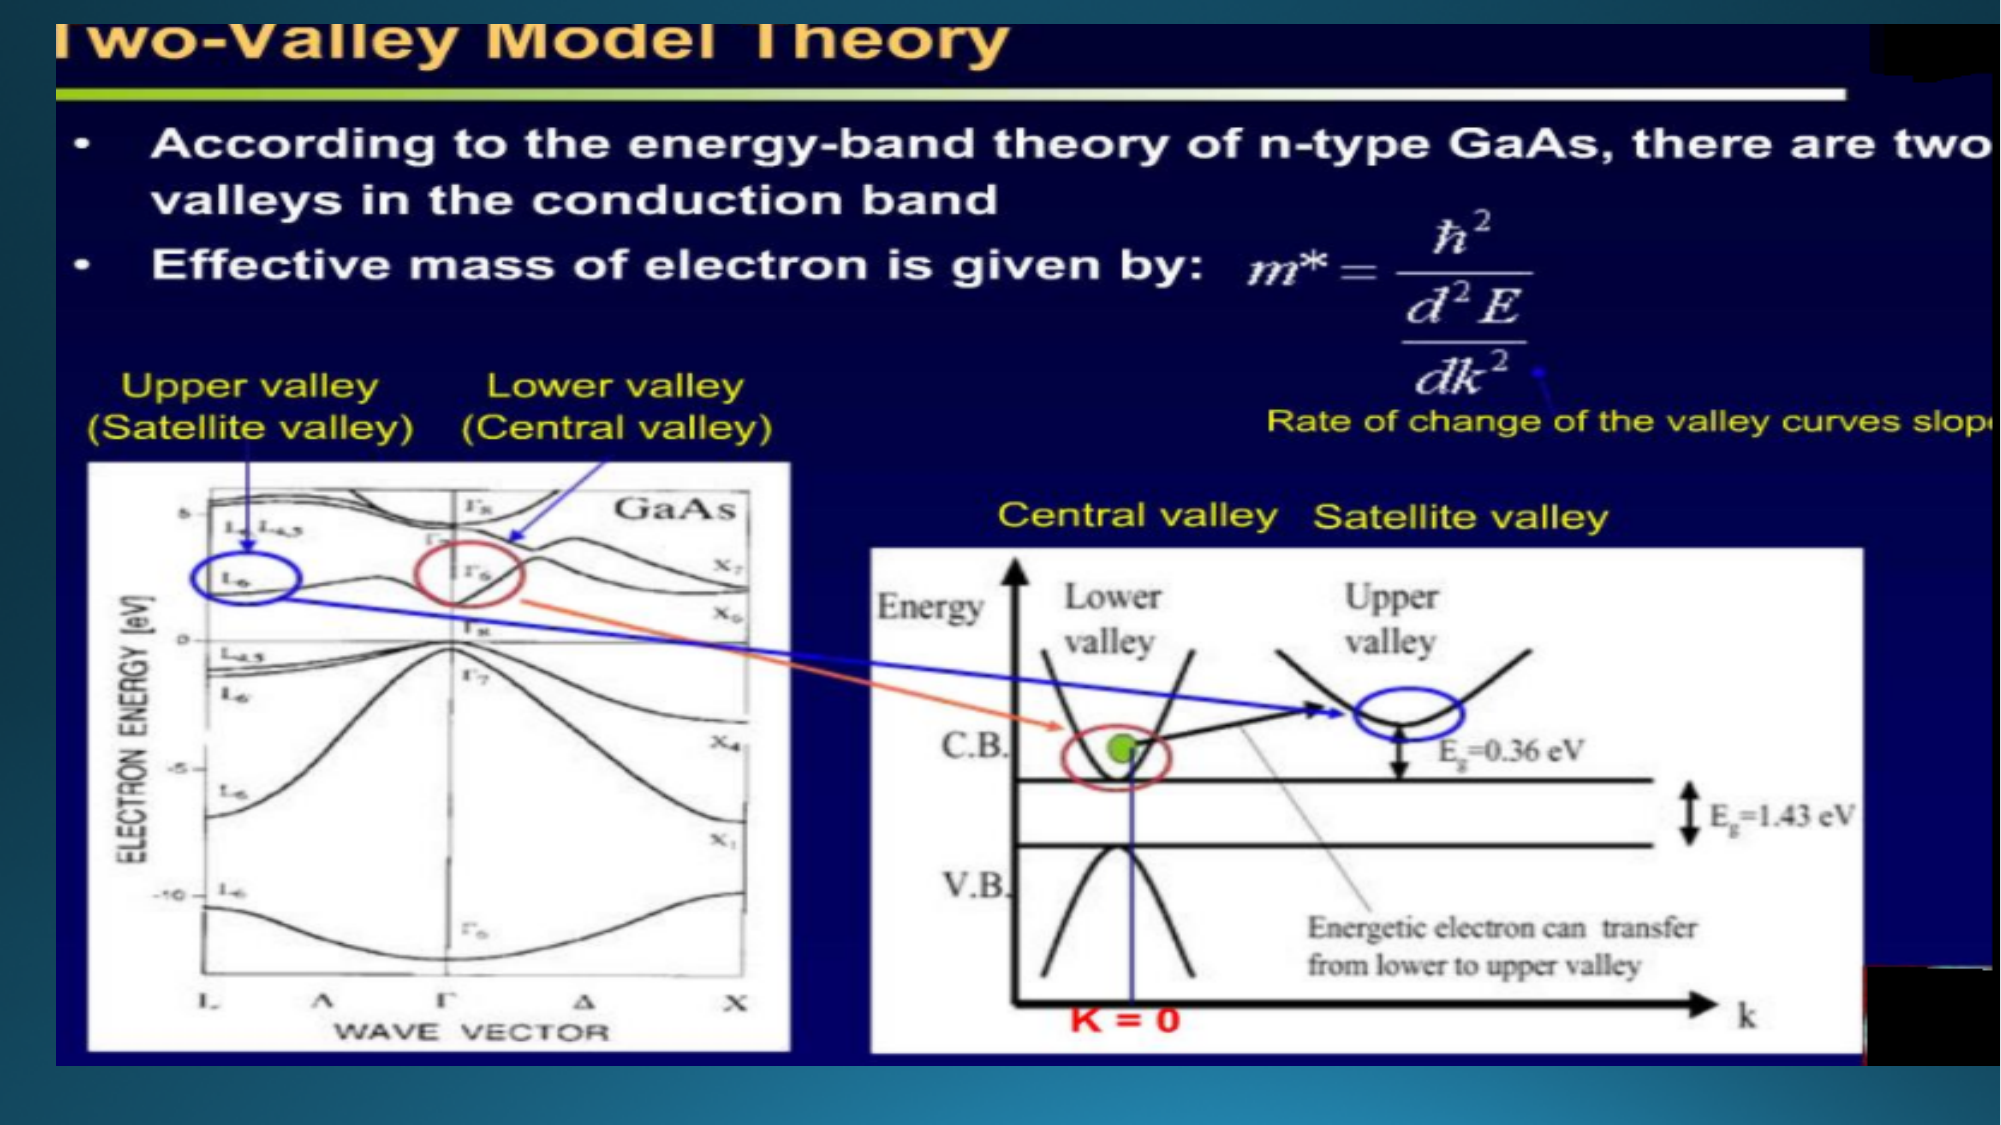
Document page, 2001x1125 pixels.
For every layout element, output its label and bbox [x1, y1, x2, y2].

picture [0, 0, 2001, 1125]
list [56, 24, 2000, 1066]
